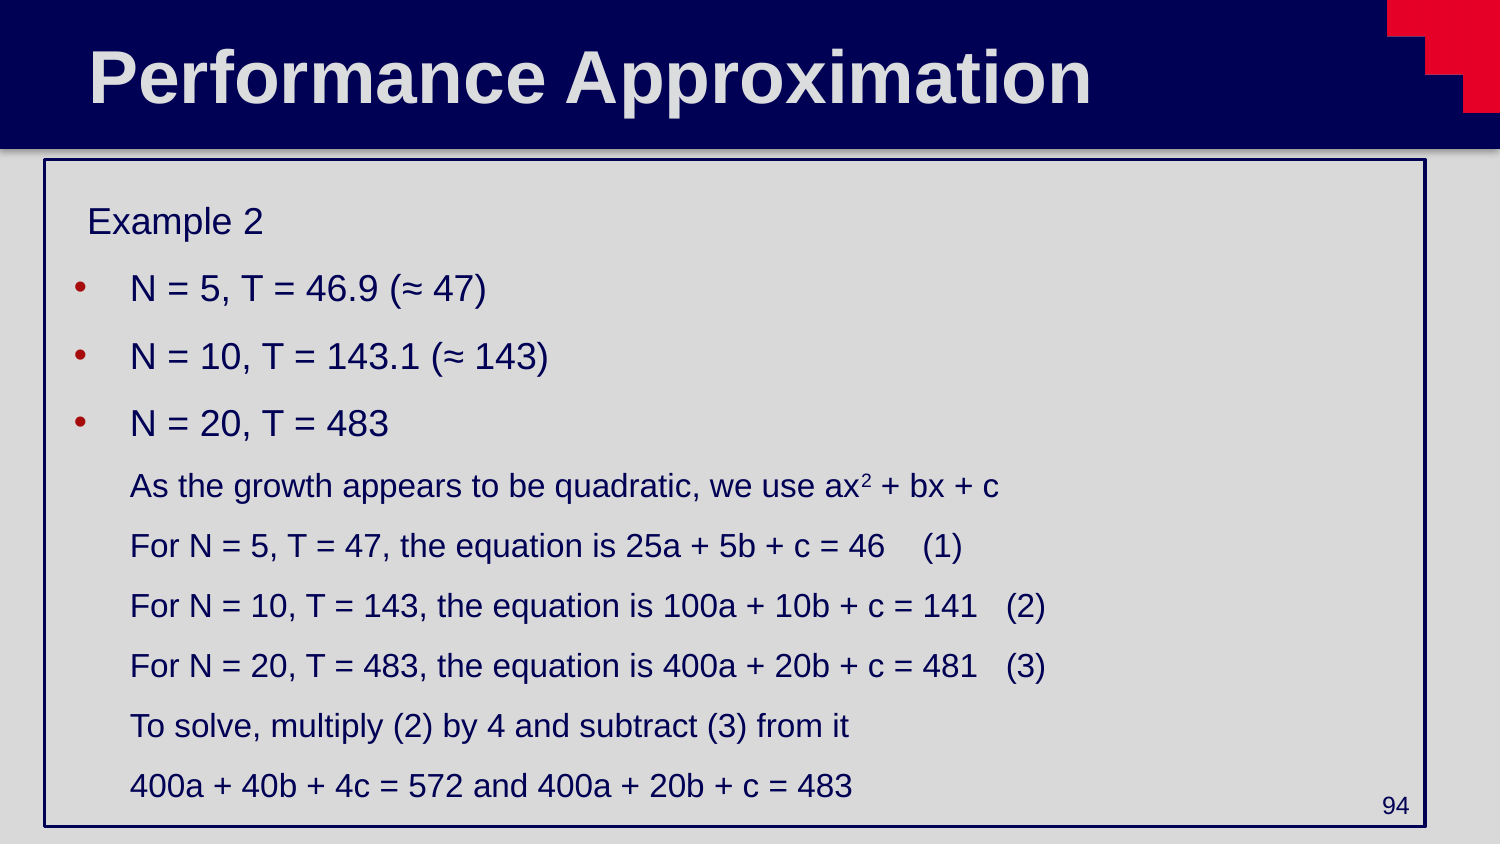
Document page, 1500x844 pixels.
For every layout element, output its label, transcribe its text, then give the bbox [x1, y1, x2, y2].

list Example 2 N = 5, T = 46.9 (≈ 47) N = 10, T = 143.1 (≈ 143) N = 20, T = 483 As the growth appears to be quadratic, we use ax2 + bx + c For N = 5, T = 47, the equation is 25a + 5b + c = 46 (1) For N = 10, T = 143, the equation is 100a + 10b + c = 141 (2) For N = 20, T = 483, the equation is 400a + 20b + c = 481 (3) To solve, multiply (2) by 4 and subtract (3) from it 400a + 40b + 4c = 572 and 400a + 20b + c = 483 [43, 158, 1427, 828]
picture [1387, 0, 1500, 113]
title Performance Approximation [0, 0, 1356, 150]
slide_number 94 [1074, 782, 1425, 827]
